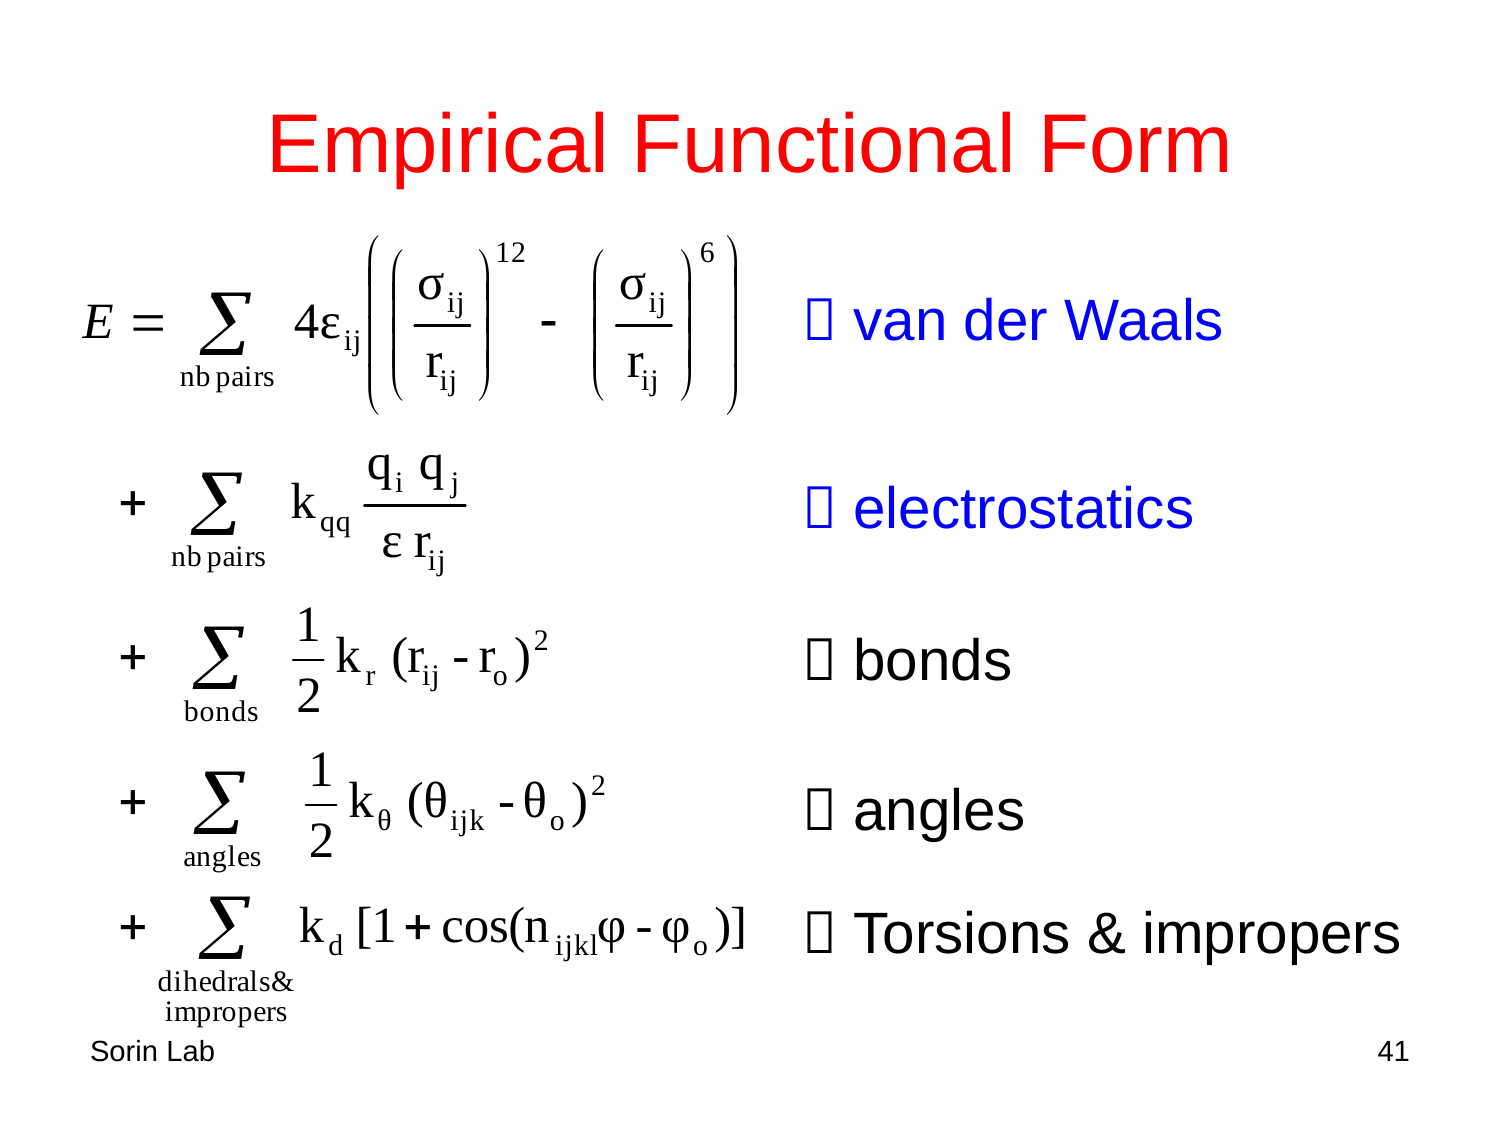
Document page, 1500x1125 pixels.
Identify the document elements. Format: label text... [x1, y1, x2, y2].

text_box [72, 223, 756, 1038]
text_box  Torsions & impropers [787, 887, 1475, 973]
slide_number 41 [1074, 1024, 1426, 1103]
text_box  van der Waals [787, 275, 1350, 360]
title Empirical Functional Form [75, 45, 1425, 233]
slide_number Sorin Lab [74, 1046, 426, 1103]
text_box  bonds [787, 614, 1313, 700]
text_box  angles [787, 764, 1313, 850]
text_box  electrostatics [787, 462, 1350, 548]
